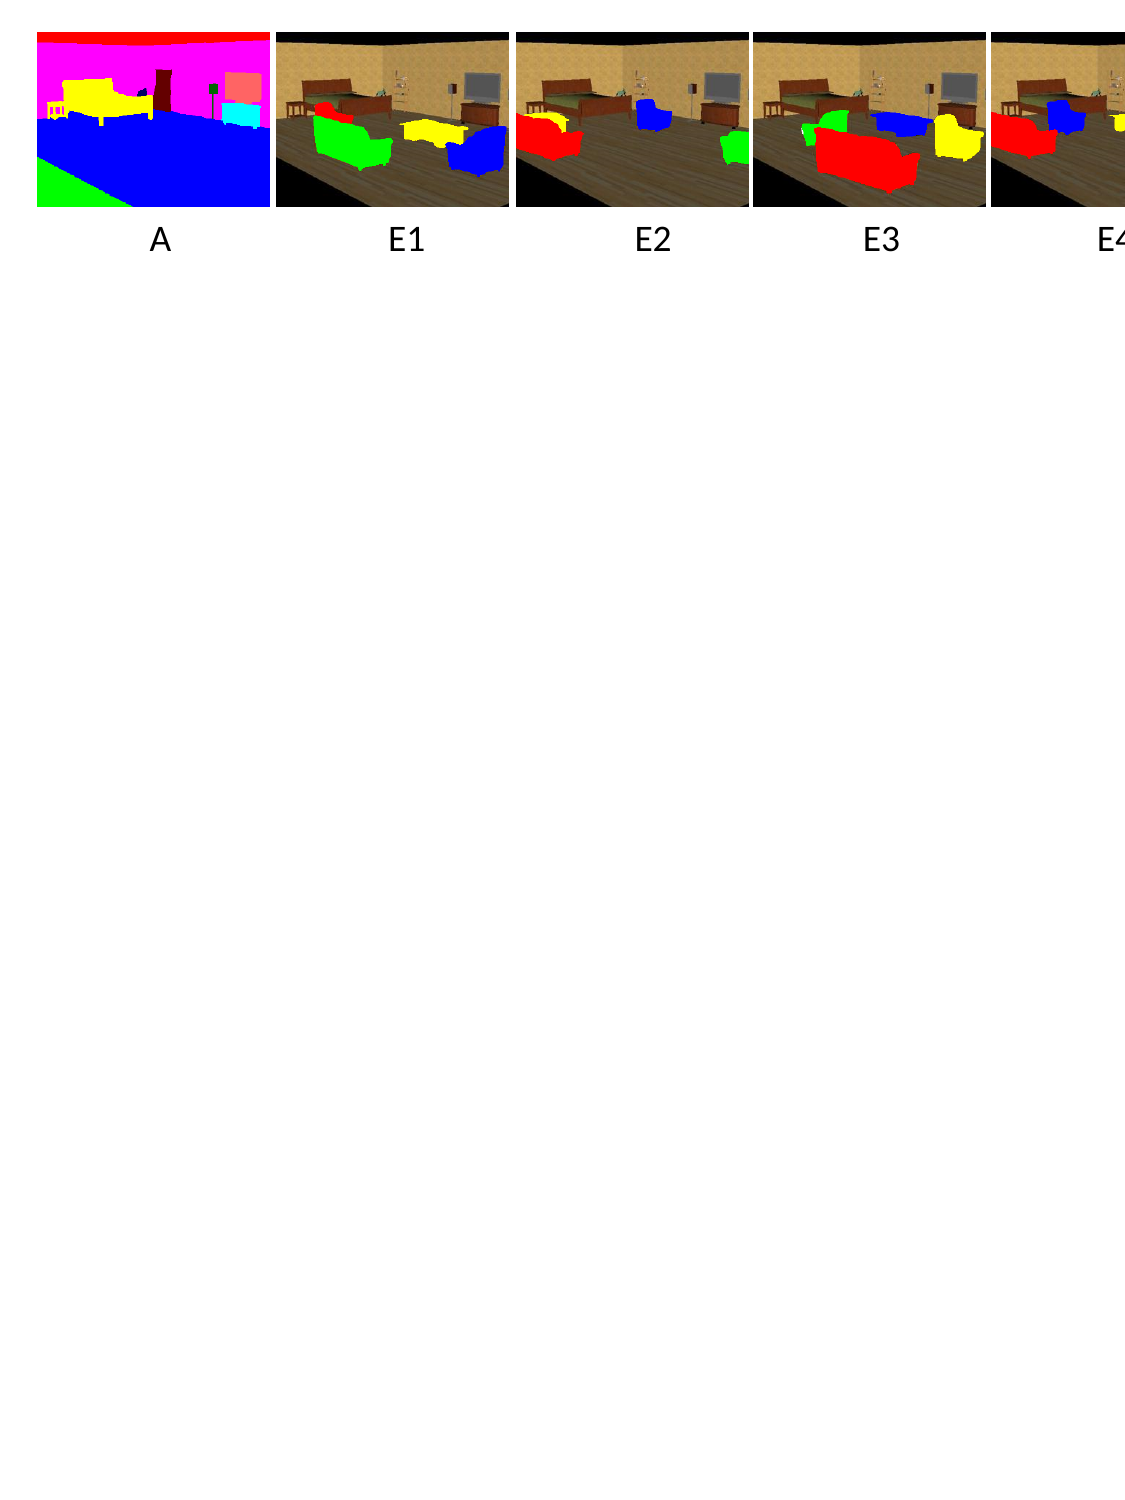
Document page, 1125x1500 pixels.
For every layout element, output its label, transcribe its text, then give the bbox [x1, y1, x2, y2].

picture [516, 32, 749, 207]
picture [991, 32, 1125, 207]
text_box E3 [848, 207, 934, 266]
text_box A [134, 207, 221, 266]
text_box E4 [1082, 207, 1125, 266]
text_box E1 [373, 207, 460, 266]
text_box E2 [619, 207, 706, 266]
picture [37, 32, 270, 207]
picture [753, 32, 986, 207]
picture [276, 32, 509, 207]
